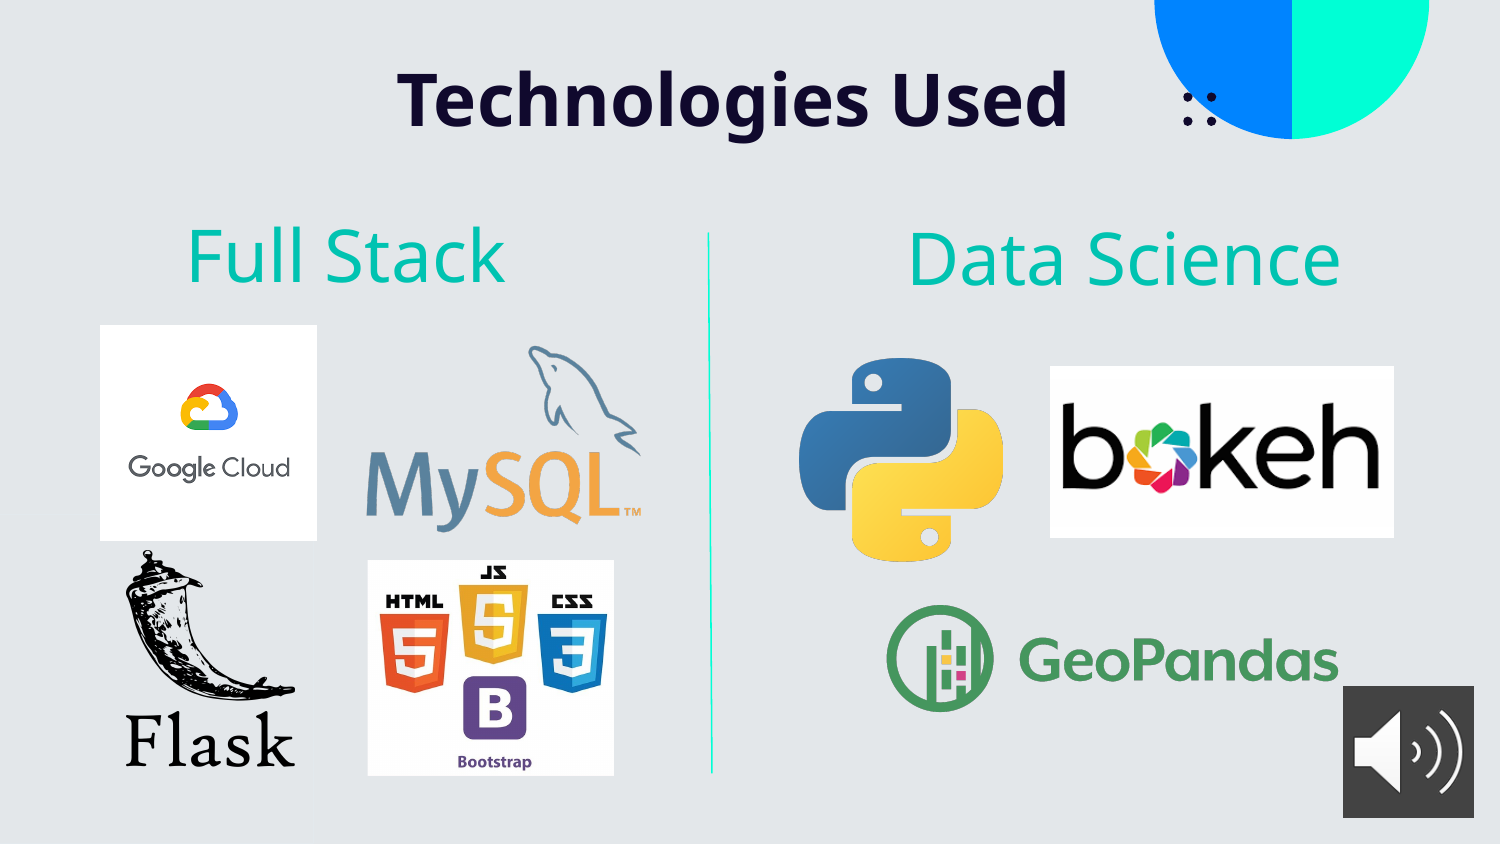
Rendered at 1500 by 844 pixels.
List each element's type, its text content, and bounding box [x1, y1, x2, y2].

text_box [491, 211, 984, 330]
picture [1050, 366, 1394, 539]
picture [100, 324, 317, 542]
text_box [1292, 0, 1430, 140]
picture [338, 334, 664, 539]
picture [367, 559, 615, 777]
text_box [1154, 0, 1292, 140]
text_box [1183, 116, 1193, 126]
title Technologies Used [381, 11, 1119, 183]
text_box Full Stack [109, 194, 602, 312]
picture [860, 578, 1476, 819]
picture [125, 549, 295, 767]
text_box [1206, 116, 1217, 126]
picture [798, 358, 1003, 562]
text_box [0, 514, 314, 844]
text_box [708, 232, 713, 774]
text_box Data Science [878, 197, 1371, 315]
text_box [1206, 92, 1217, 102]
text_box [1183, 92, 1193, 102]
